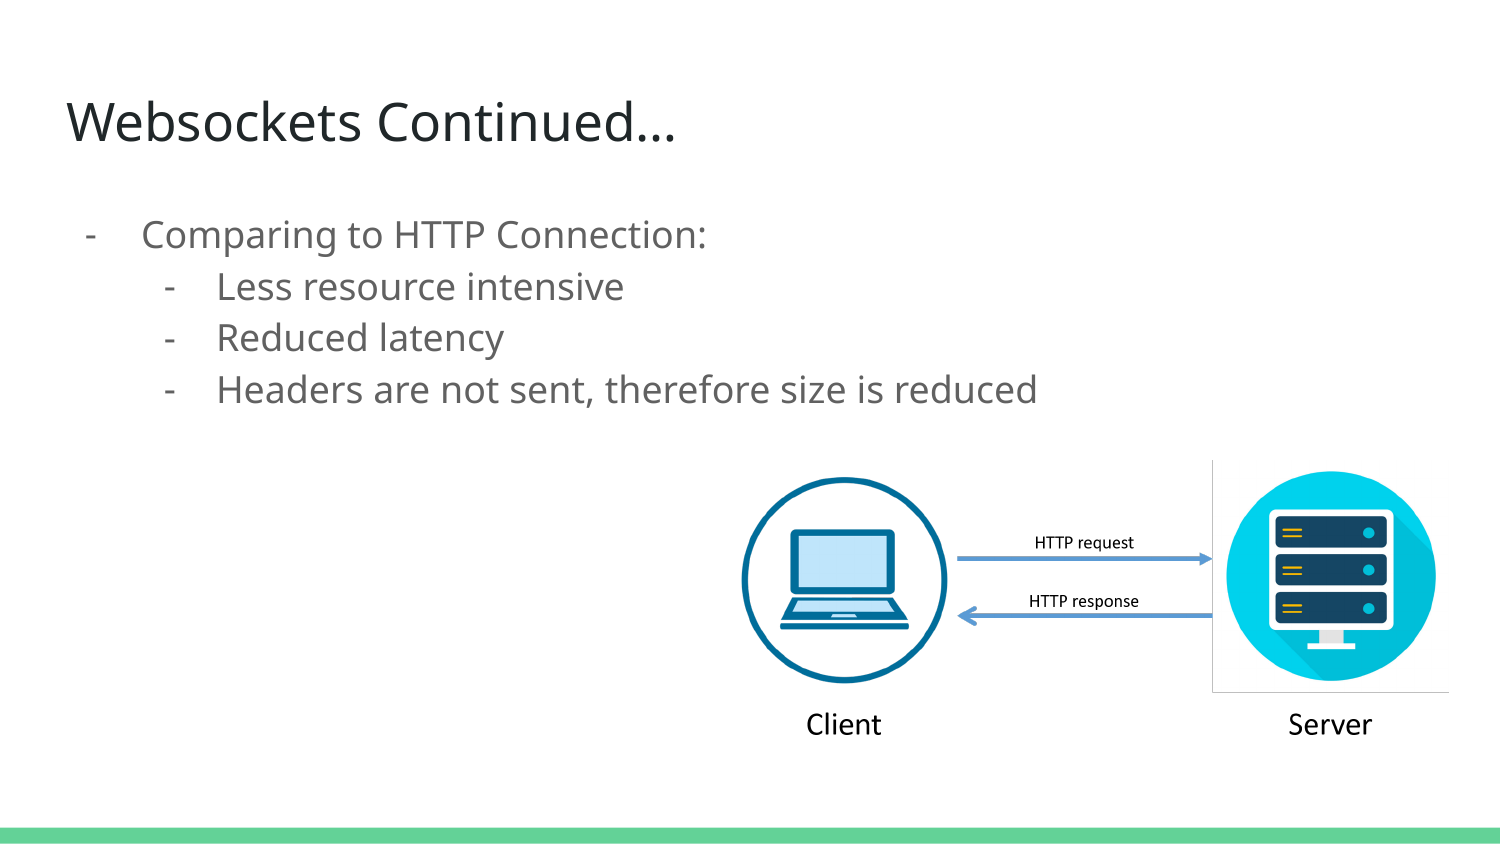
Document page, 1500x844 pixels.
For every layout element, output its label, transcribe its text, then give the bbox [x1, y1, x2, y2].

list Comparing to HTTP Connection: Less resource intensive Reduced latency Headers are not sent, therefore size is reduced [51, 189, 1449, 750]
title Websockets Continued… [51, 72, 1449, 167]
picture [732, 460, 1450, 763]
